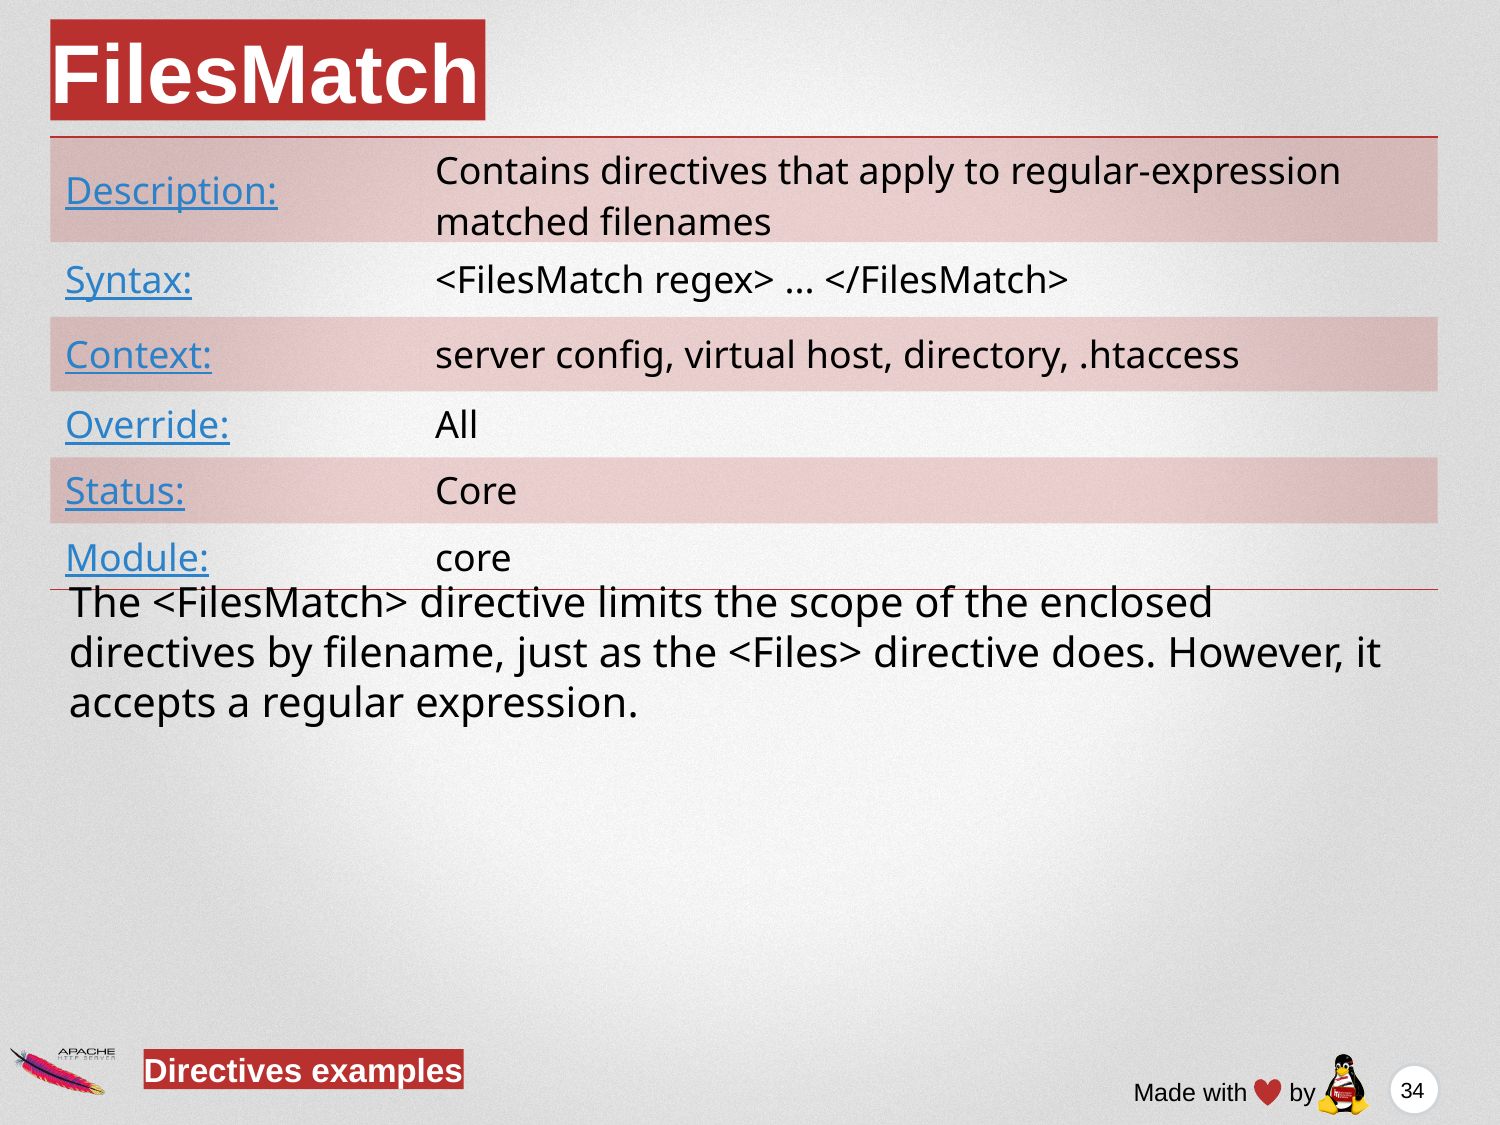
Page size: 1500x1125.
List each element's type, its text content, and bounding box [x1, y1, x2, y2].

slide_number 34 [1385, 1069, 1454, 1125]
table_cell All [420, 391, 1438, 457]
title FilesMatch [50, 19, 486, 121]
table_cell Syntax: [50, 242, 420, 317]
table_cell Override: [50, 391, 420, 457]
text_box Directives examples [143, 1049, 464, 1090]
table_cell Module: [50, 523, 420, 589]
table_cell server config, virtual host, directory, .htaccess [420, 317, 1438, 391]
table_cell Status: [50, 457, 420, 523]
table_header Contains directives that apply to regular-expression matched filenames [420, 138, 1438, 242]
text_box The <FilesMatch> directive limits the scope of the enclosed directives by filename, just as the <Files> directive does. However, it accepts a regular expression. [54, 568, 1426, 734]
table_cell Core [420, 457, 1438, 523]
table_cell core [420, 523, 1438, 589]
table_cell <FilesMatch regex> ... </FilesMatch> [420, 242, 1438, 317]
table_cell Context: [50, 317, 420, 391]
picture [0, 0, 1500, 1125]
table_header Description: [50, 138, 420, 242]
